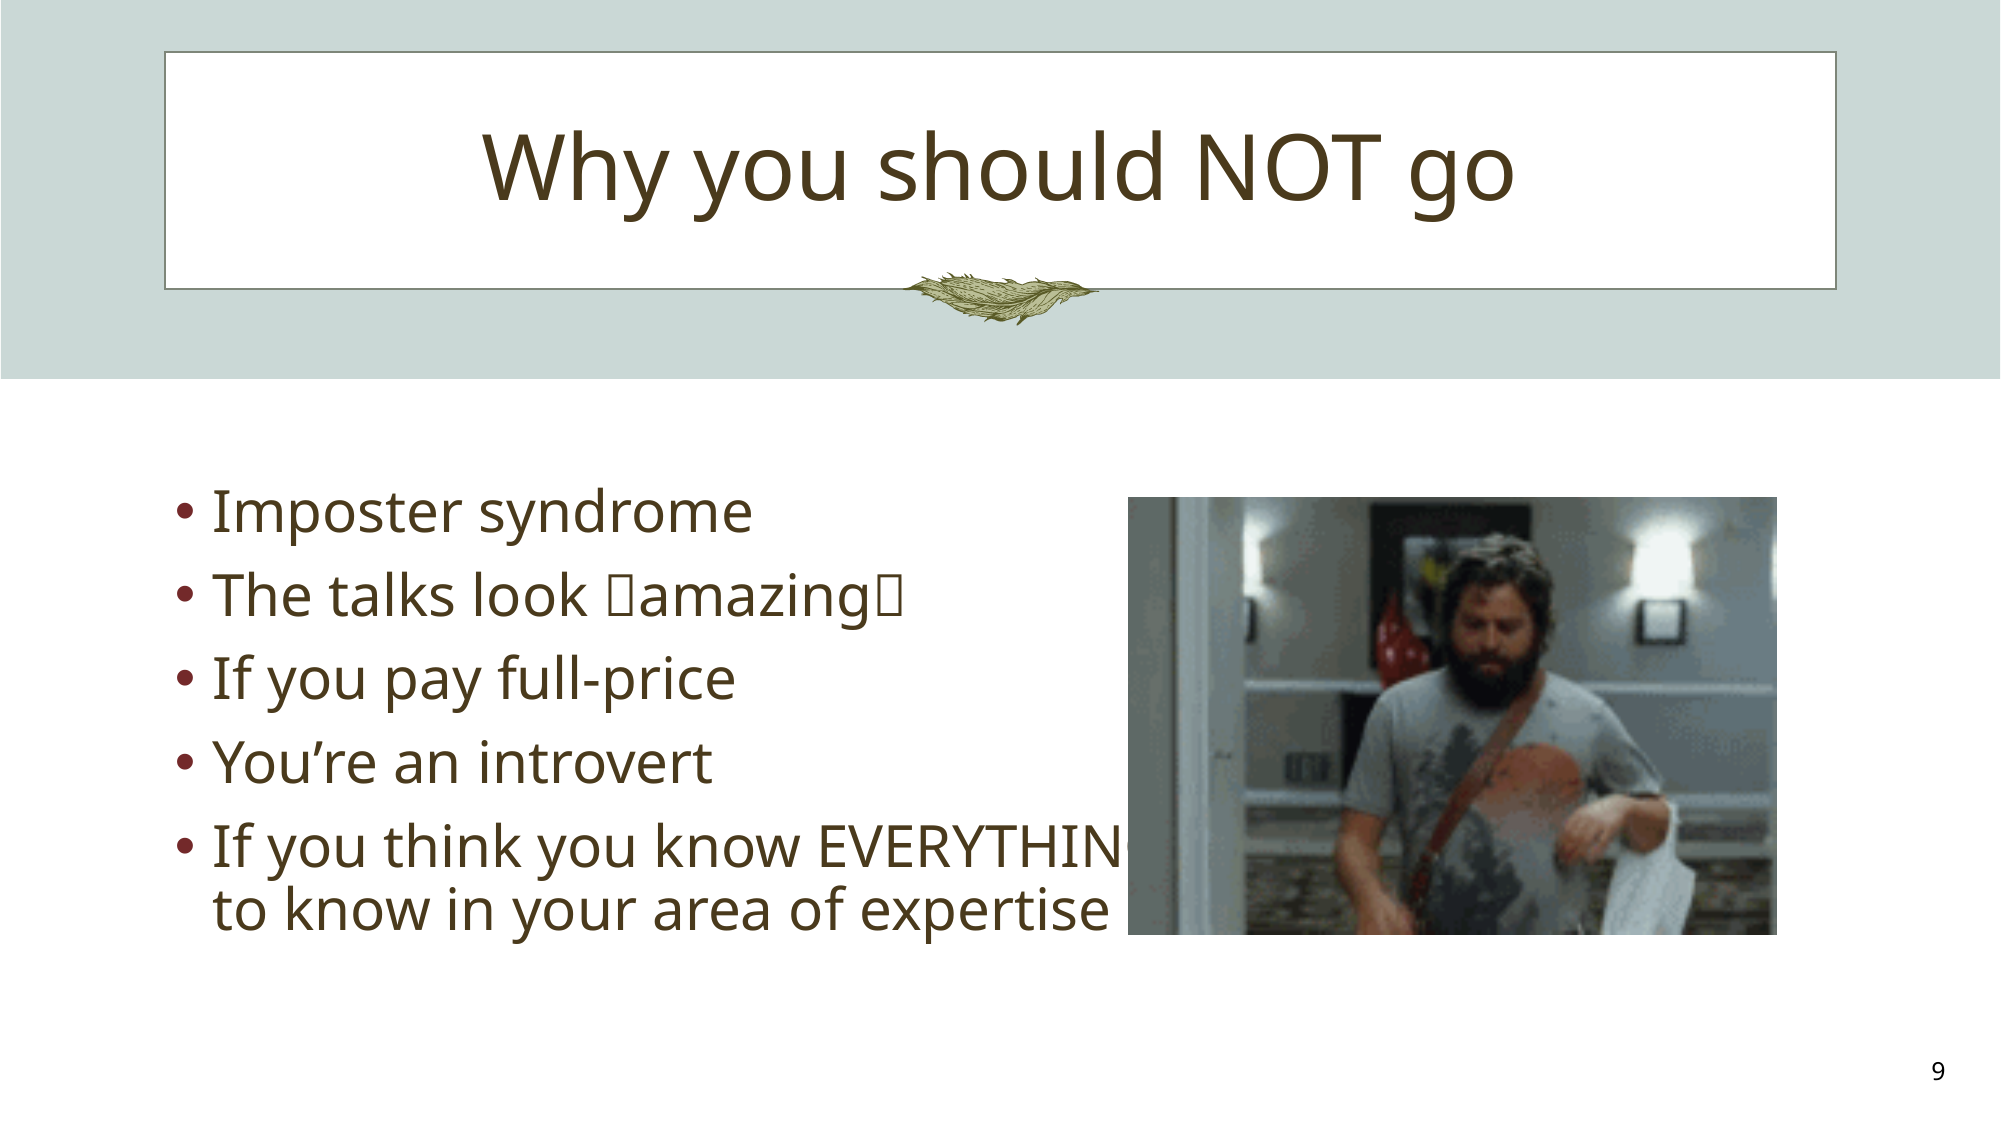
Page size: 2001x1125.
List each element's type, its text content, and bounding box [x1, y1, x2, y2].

picture [1128, 497, 1777, 935]
picture [901, 280, 1100, 326]
title Why you should NOT go [62, 62, 1938, 280]
list Imposter syndrome The talks look ✨amazing✨ If you pay full-price You’re an introvert If you think you know EVERYTHING to know in your area of expertise [159, 474, 1840, 1019]
slide_number 9 [1510, 1042, 1961, 1103]
